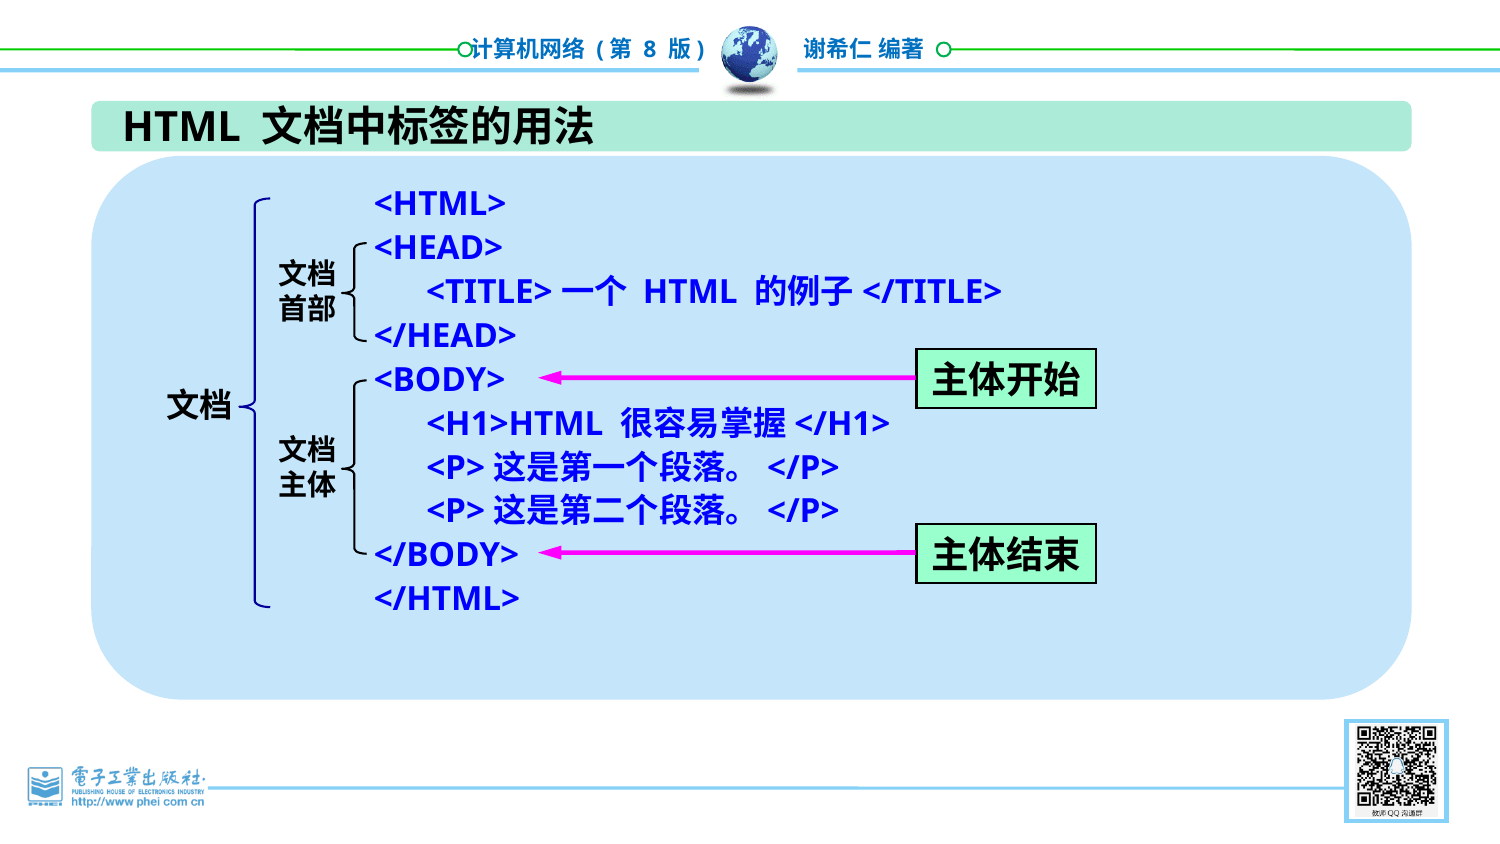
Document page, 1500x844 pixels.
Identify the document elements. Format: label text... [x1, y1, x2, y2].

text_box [241, 380, 367, 554]
text_box [89, 153, 1414, 702]
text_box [137, 198, 271, 608]
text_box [537, 523, 1098, 585]
text_box <HTML> <HEAD> <TITLE>一个 HTML 的例子</TITLE> </HEAD> <BODY> <H1>HTML 很容易掌握</H1> <P>这是第一个段落。</P> <P>这是第二个段落。</P> </BODY> </HTML> [358, 171, 1137, 625]
text_box [611, 100, 1412, 152]
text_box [241, 242, 367, 342]
picture [1355, 724, 1438, 817]
picture [719, 24, 779, 100]
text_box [537, 348, 1098, 410]
picture [23, 764, 208, 809]
text_box [91, 100, 107, 152]
text_box HTML 文档中标签的用法 [107, 92, 611, 158]
